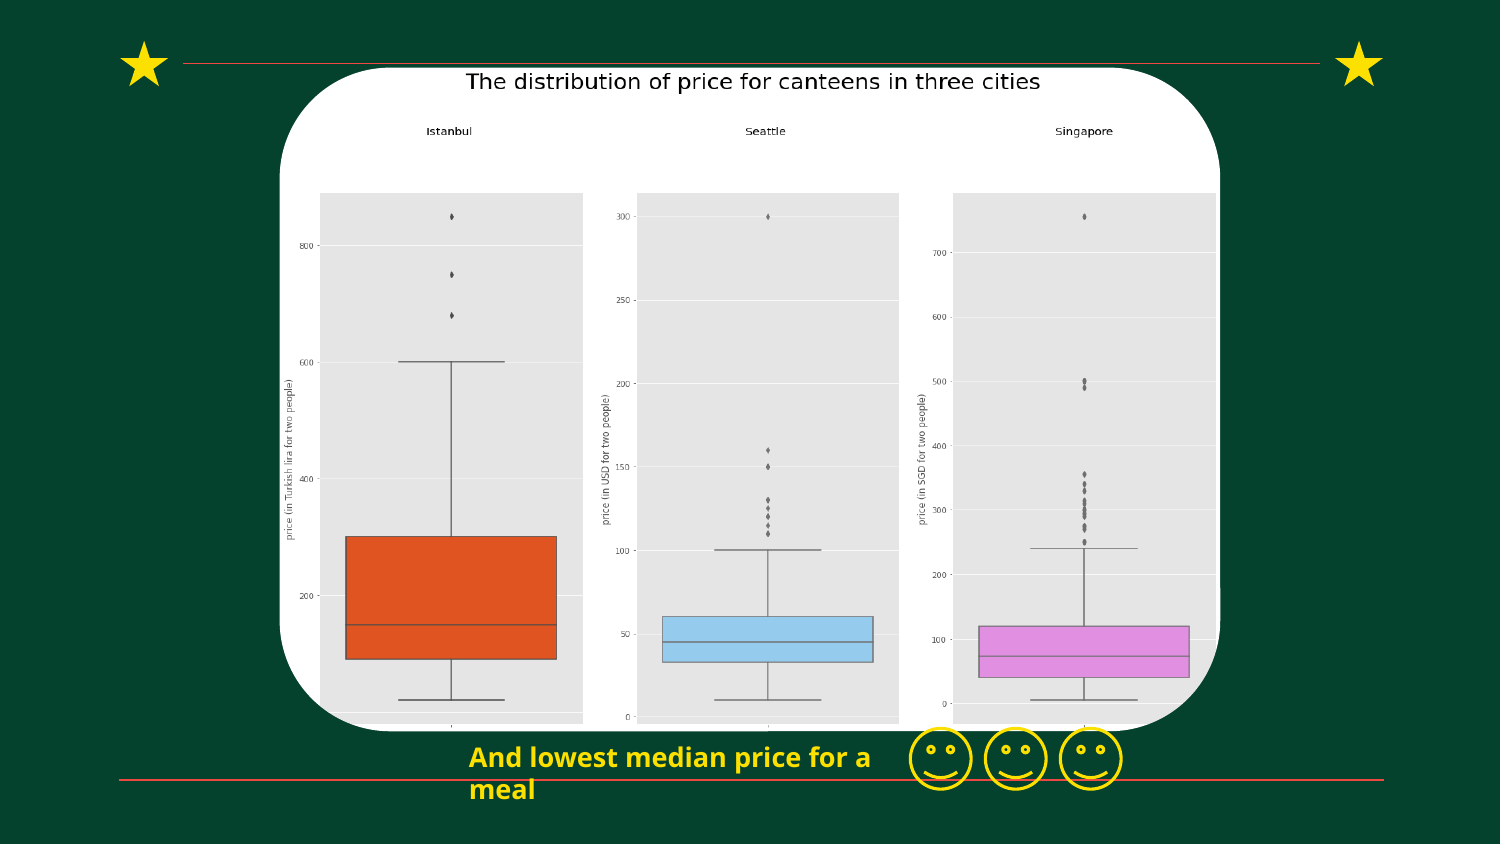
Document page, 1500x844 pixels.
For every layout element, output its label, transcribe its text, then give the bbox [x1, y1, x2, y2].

text_box [910, 740, 972, 790]
text_box [1060, 740, 1122, 790]
picture [279, 67, 1221, 732]
text_box And lowest median price for a meal [453, 740, 906, 820]
text_box [985, 740, 1047, 790]
